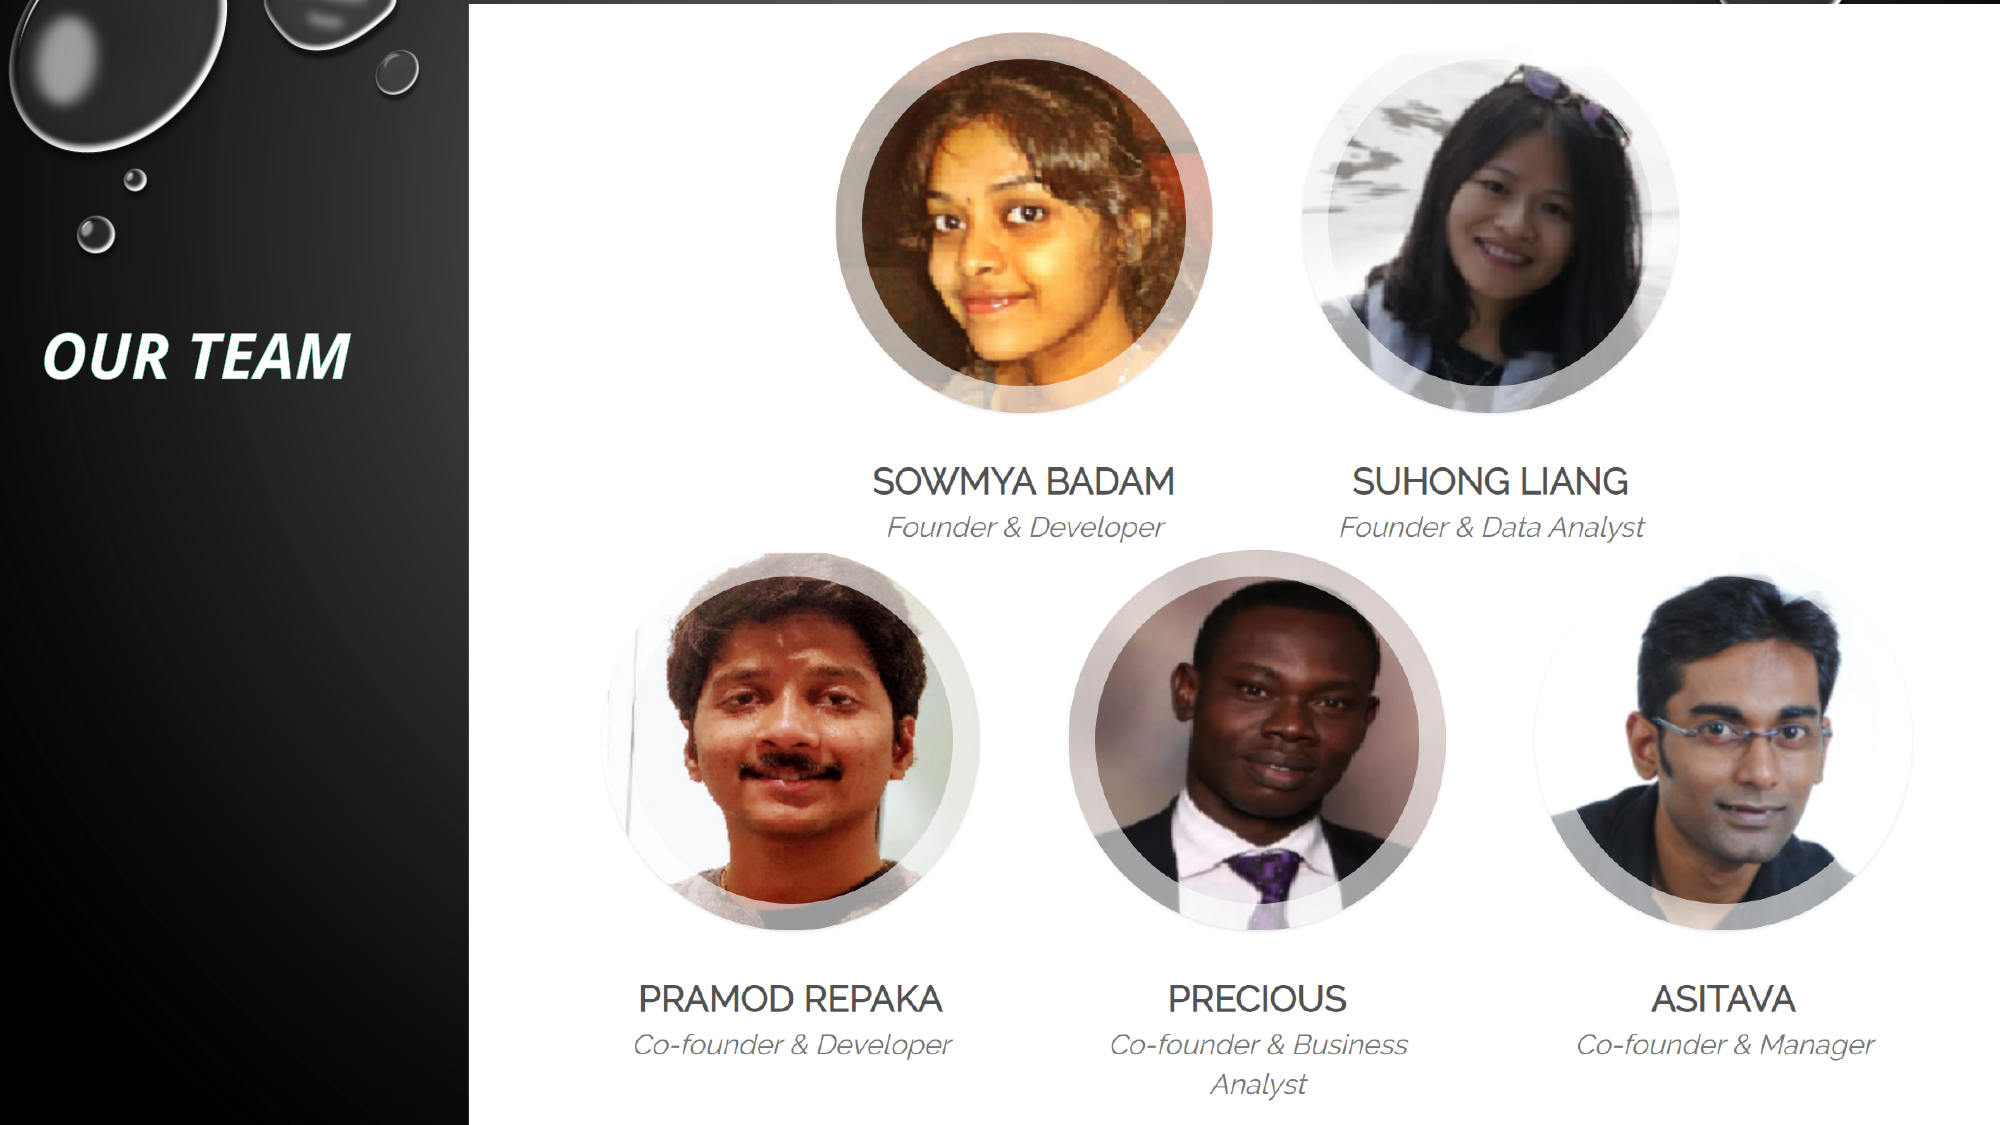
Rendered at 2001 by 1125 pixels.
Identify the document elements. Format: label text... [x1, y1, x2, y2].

picture [0, 0, 2000, 1125]
title OUR TEAM [21, 285, 370, 432]
